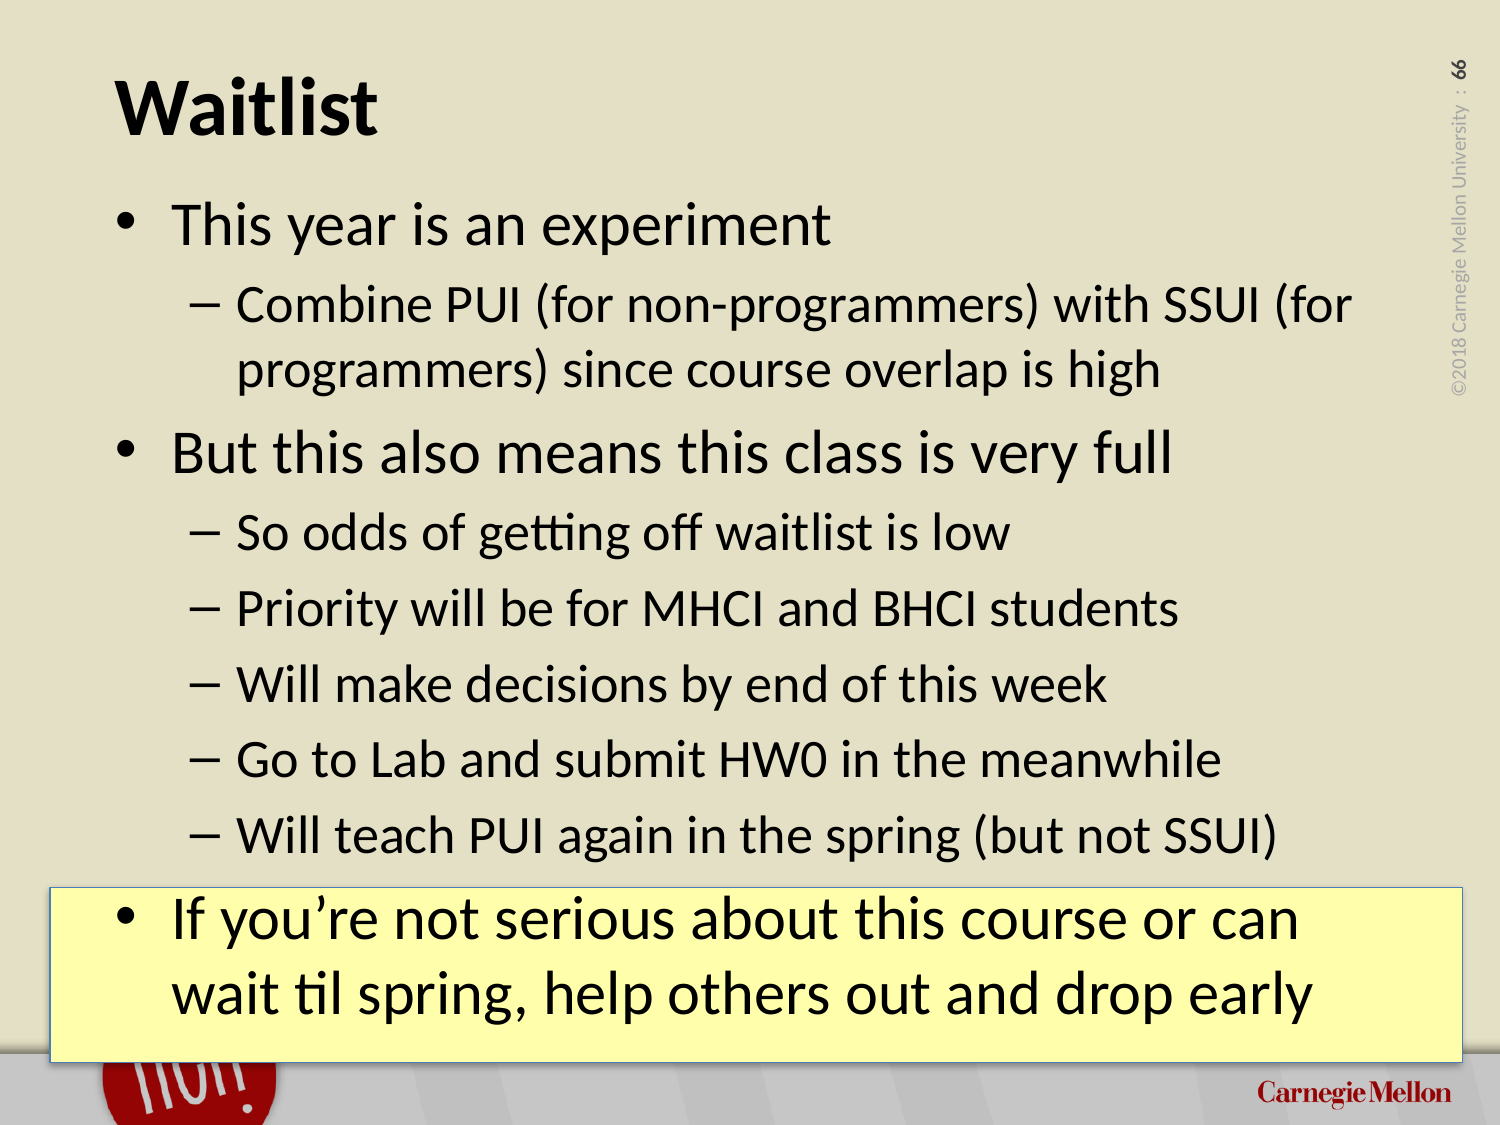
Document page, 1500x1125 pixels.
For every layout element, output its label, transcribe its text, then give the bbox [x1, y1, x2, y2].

text_box [49, 887, 1463, 1063]
picture [0, 0, 1500, 1125]
list This year is an experiment Combine PUI (for non-programmers) with SSUI (for programmers) since course overlap is high But this also means this class is very full So odds of getting off waitlist is low Priority will be for MHCI and BHCI students Will make decisions by end of this week Go to Lab and submit HW0 in the meanwhile Will teach PUI again in the spring (but not SSUI) If you’re not serious about this course or can wait til spring, help others out and drop early [99, 174, 1425, 918]
title Waitlist [99, 45, 1425, 174]
